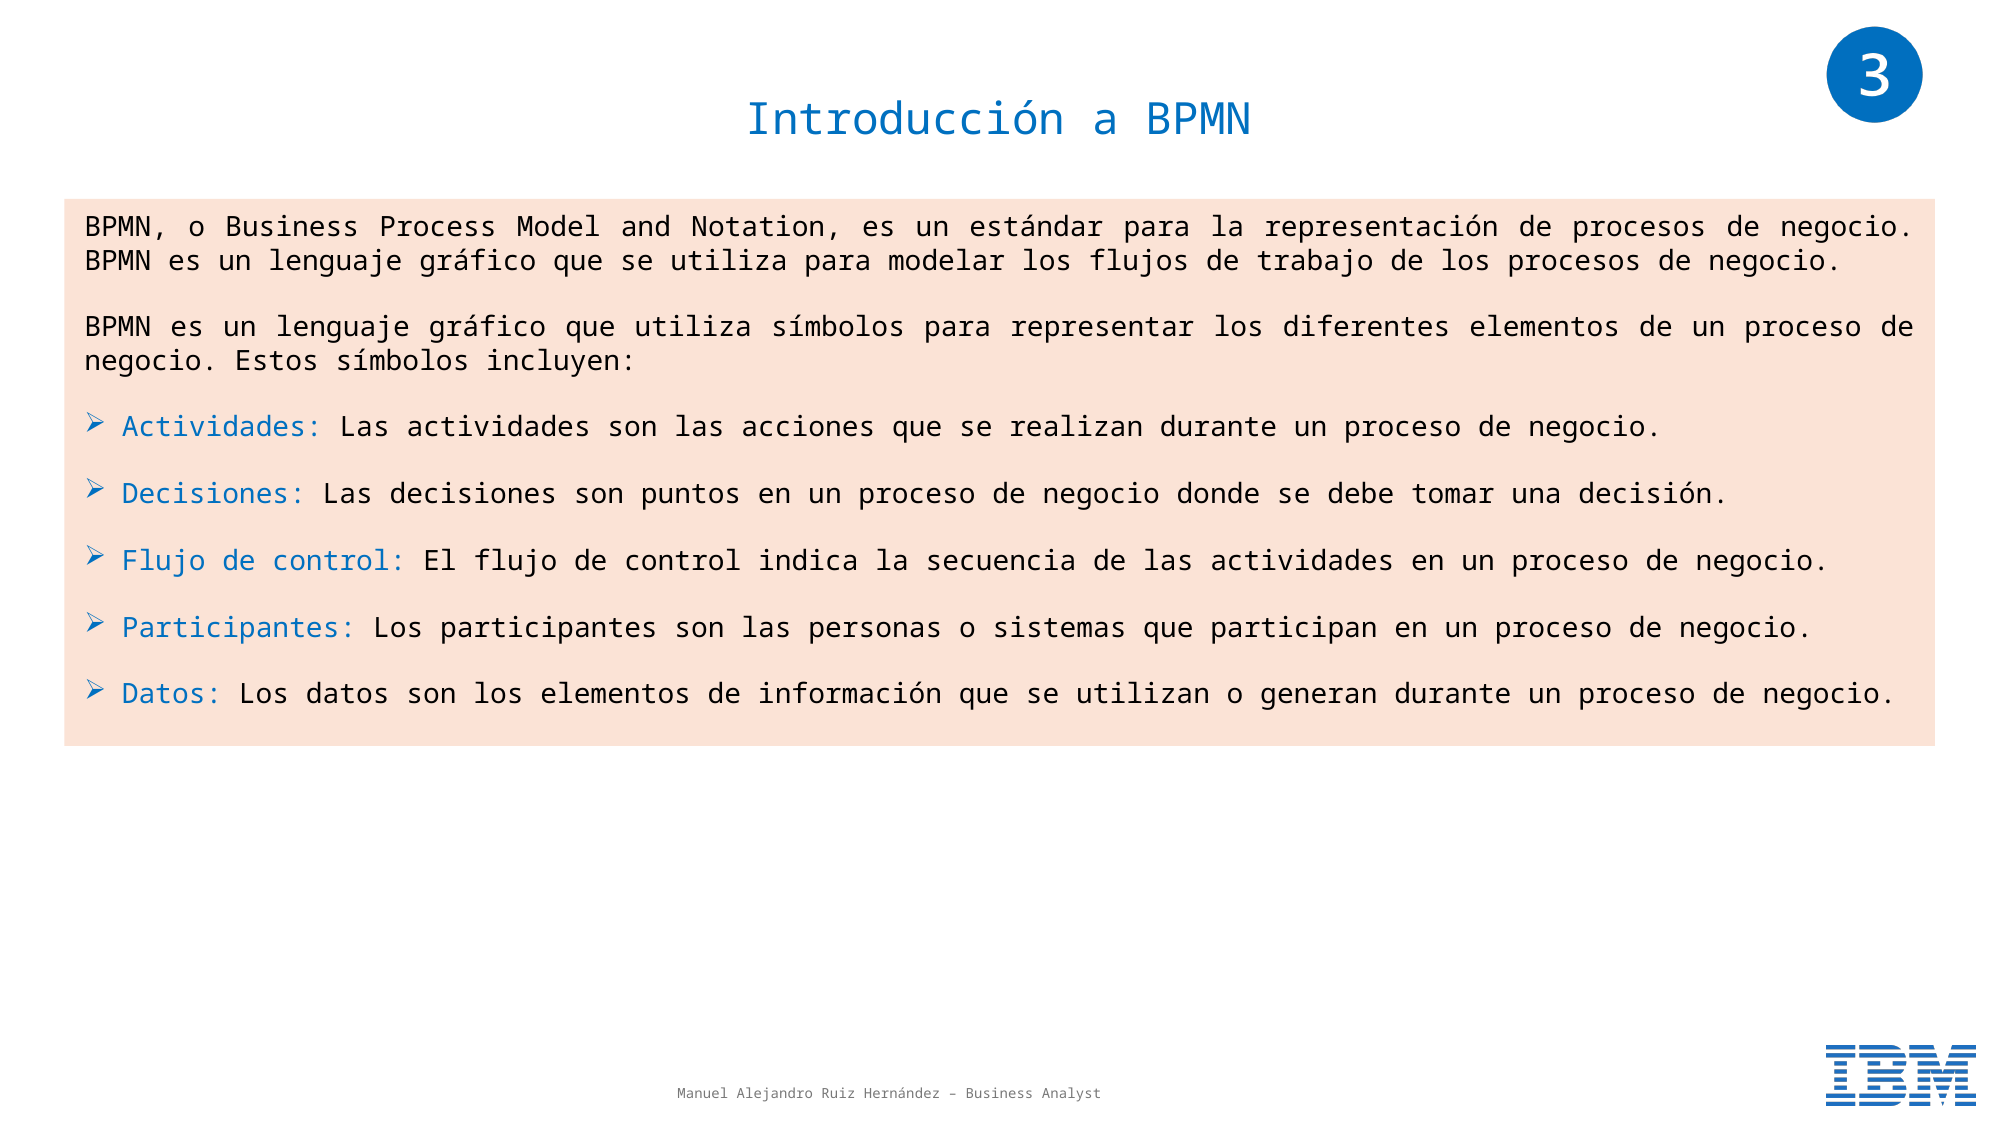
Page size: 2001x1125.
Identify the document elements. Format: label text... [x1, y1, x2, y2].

picture [1813, 13, 1936, 136]
text_box Introducción a BPMN [362, 80, 1637, 154]
text_box BPMN, o Business Process Model and Notation, es un estándar para la representación de procesos de negocio. BPMN es un lenguaje gráfico que se utiliza para modelar los flujos de trabajo de los procesos de negocio. BPMN es un lenguaje gráfico que utiliza símbolos para representar los diferentes elementos de un proceso de negocio. Estos símbolos incluyen: Actividades: Las actividades son las acciones que se realizan durante un proceso de negocio. Decisiones: Las decisiones son puntos en un proceso de negocio donde se debe tomar una decisión. Flujo de control: El flujo de control indica la secuencia de las actividades en un proceso de negocio. Participantes: Los participantes son las personas o sistemas que participan en un proceso de negocio. Datos: Los datos son los elementos de información que se utilizan o generan durante un proceso de negocio. [63, 198, 1936, 747]
picture [1826, 1045, 1977, 1107]
footer Manuel Alejandro Ruiz Hernández – Business Analyst [662, 1063, 1338, 1124]
